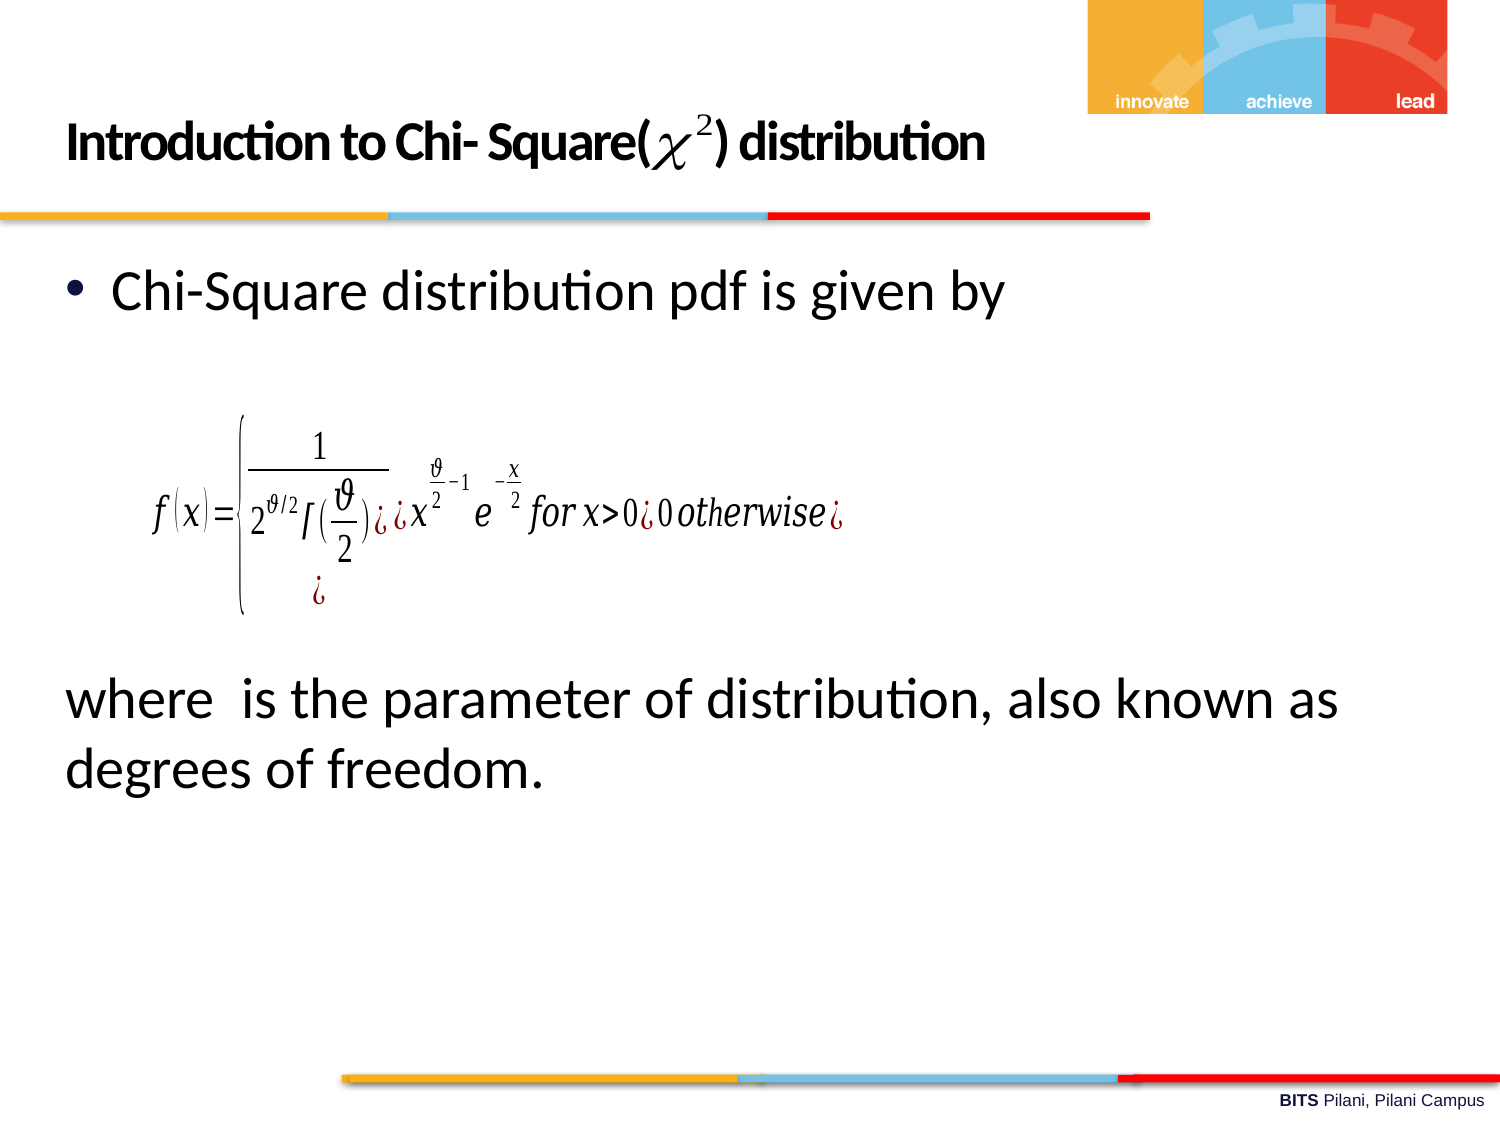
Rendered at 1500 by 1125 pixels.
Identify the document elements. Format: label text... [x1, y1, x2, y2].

picture [1087, 0, 1448, 114]
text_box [641, 100, 726, 183]
list Introduction to Chi- Square( ) distribution [50, 75, 1175, 213]
